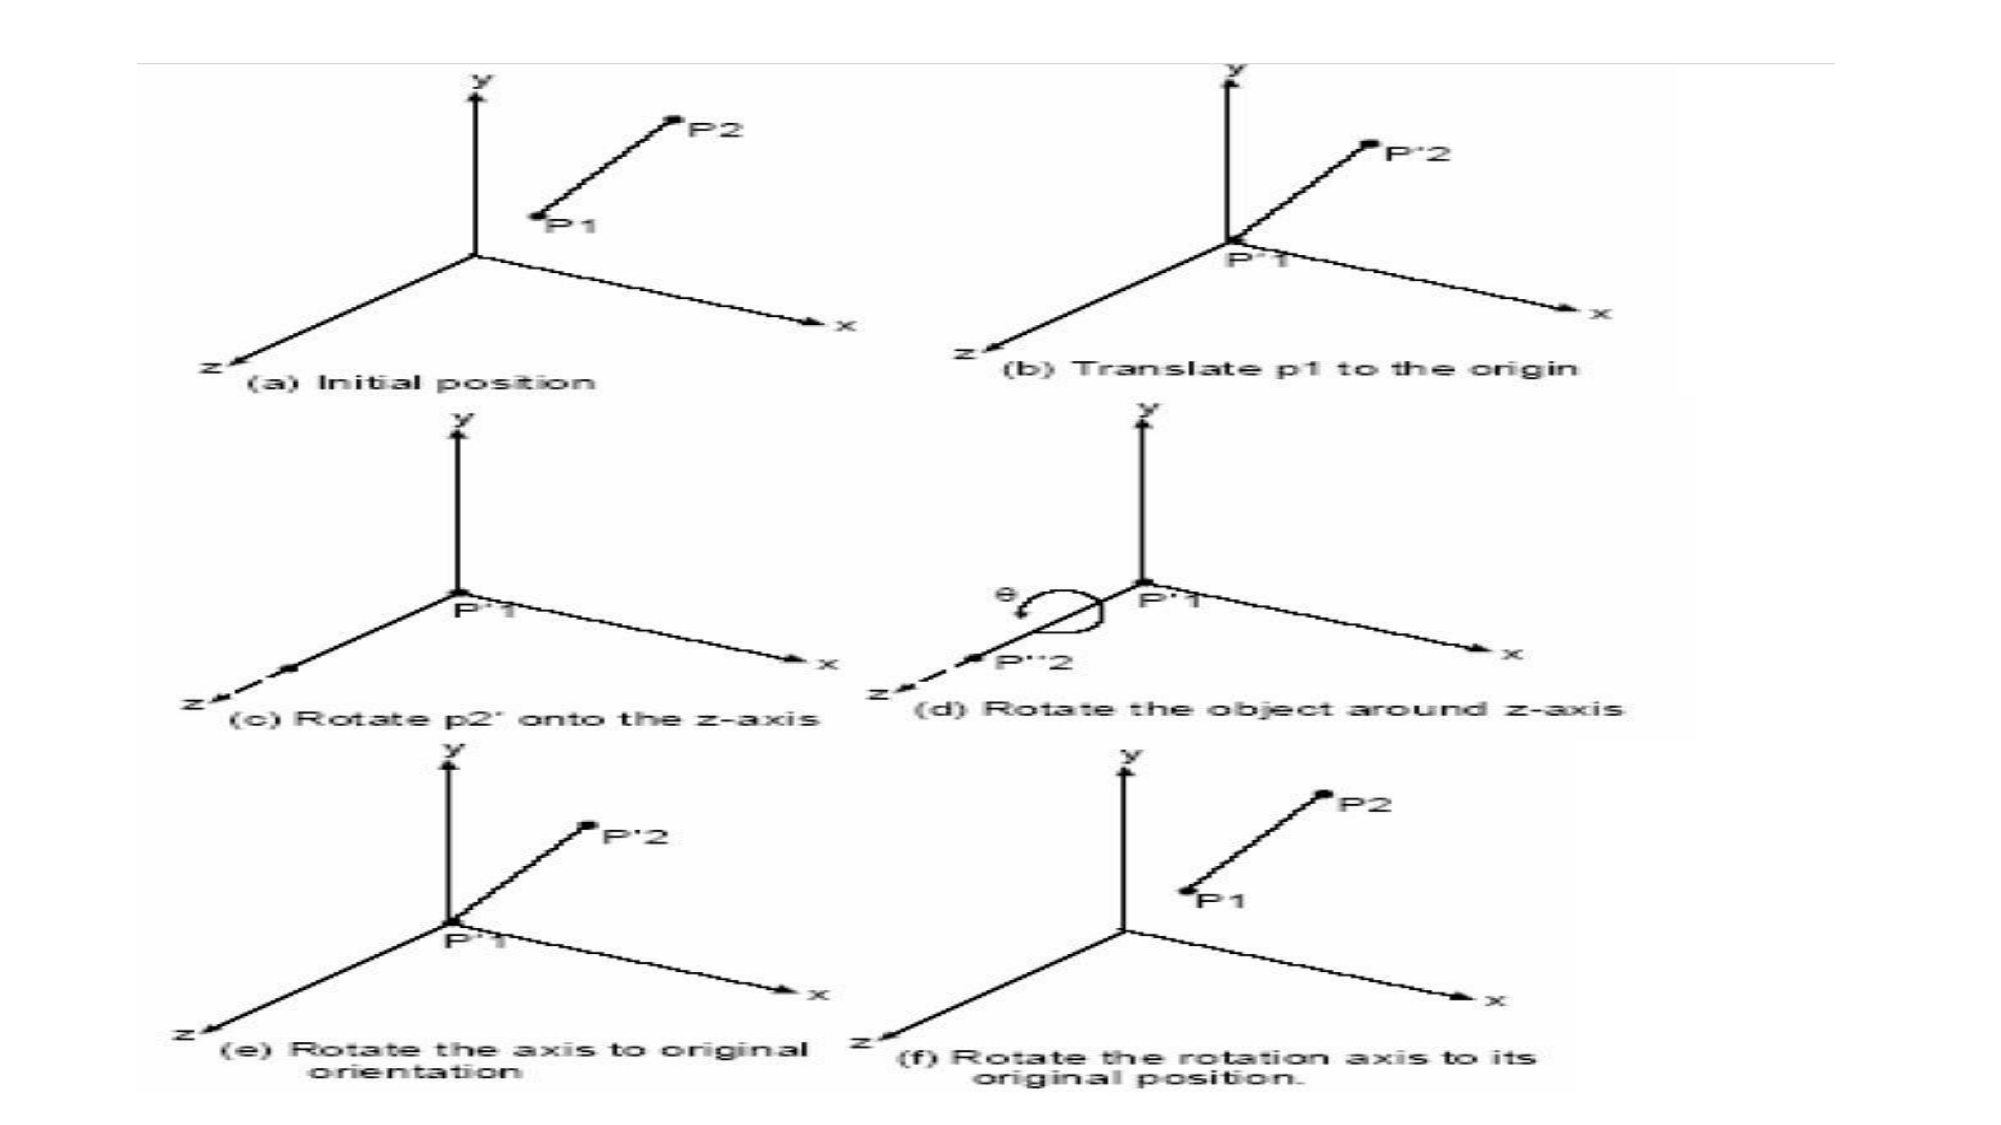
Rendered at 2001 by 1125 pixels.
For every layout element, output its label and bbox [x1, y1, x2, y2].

picture [137, 62, 1835, 1093]
